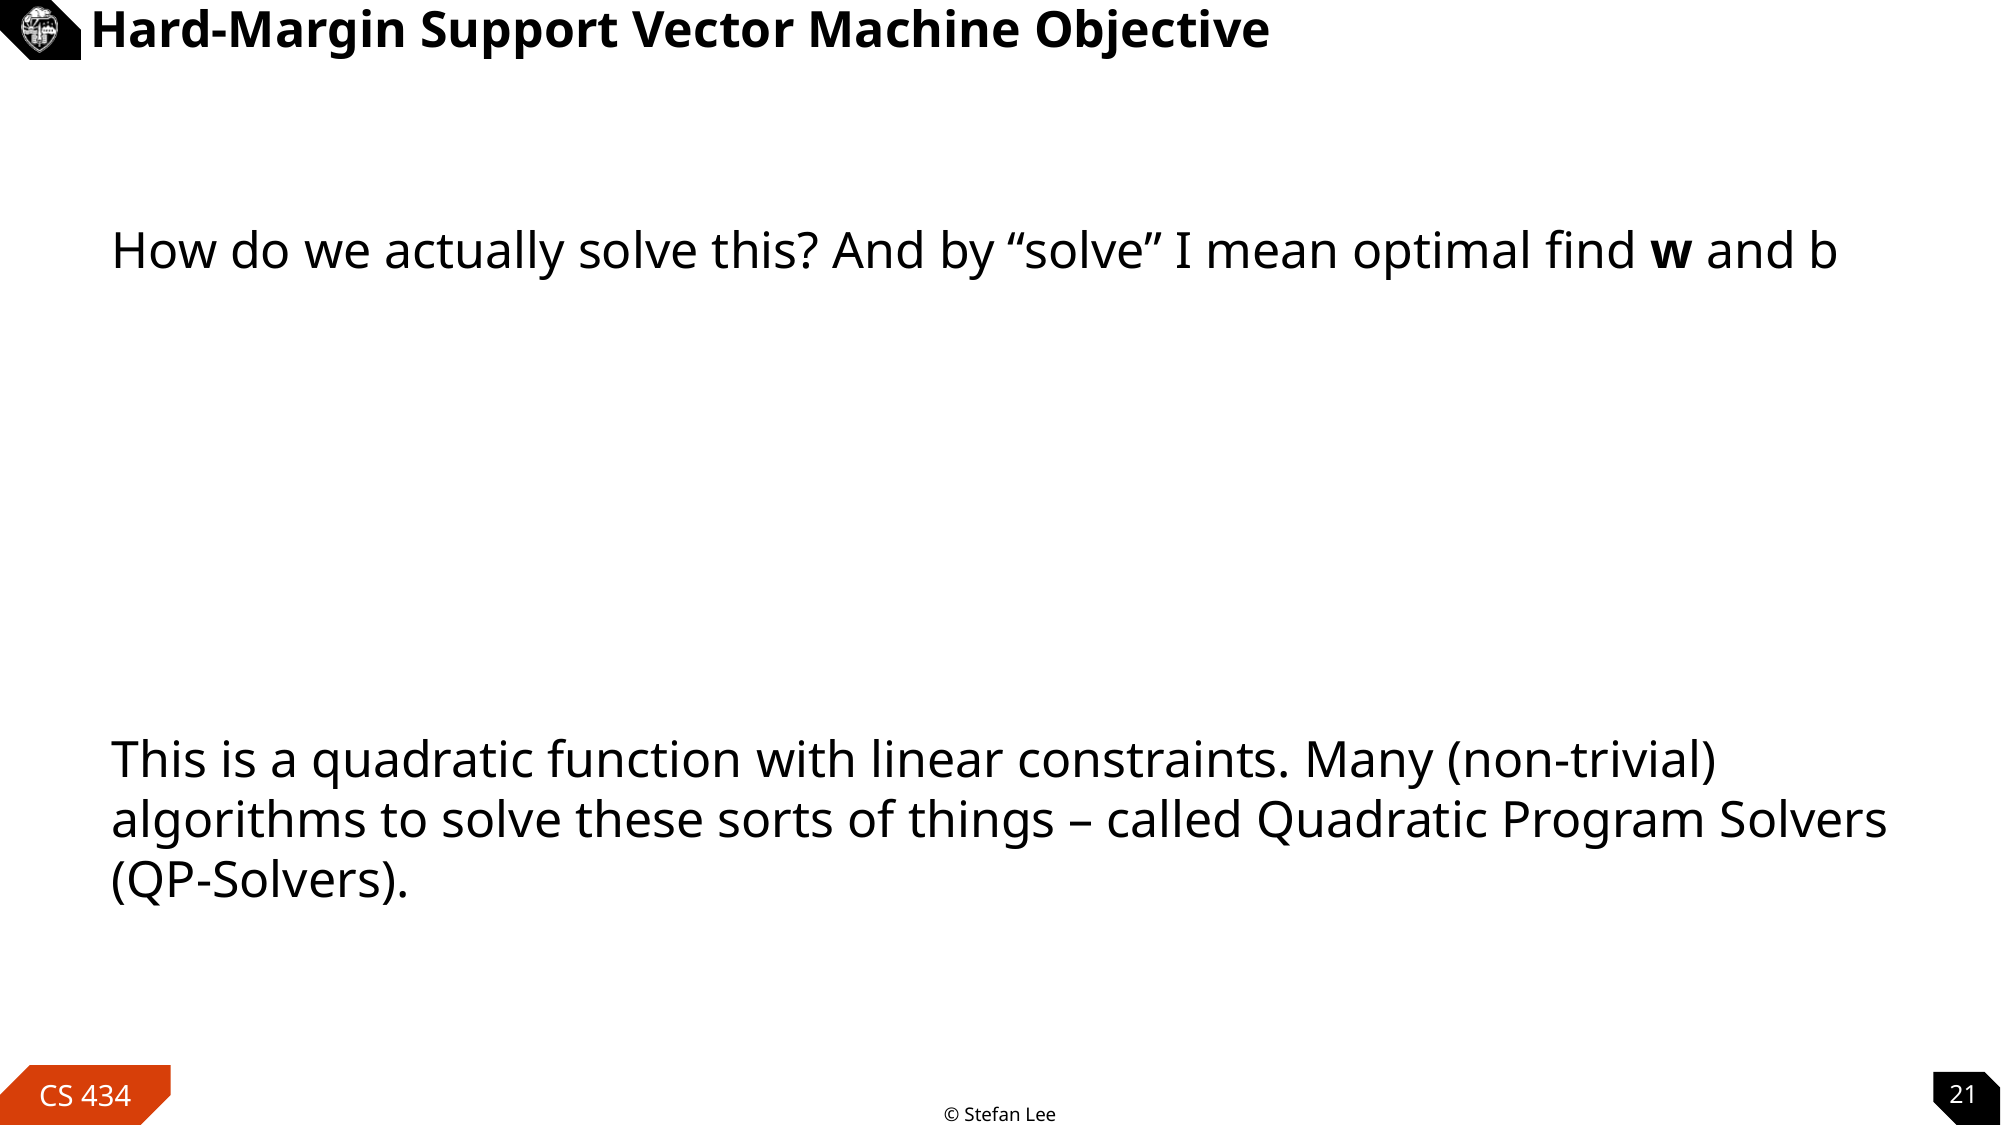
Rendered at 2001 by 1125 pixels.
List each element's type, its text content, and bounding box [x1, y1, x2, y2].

text_box This is a quadratic function with linear constraints. Many (non-trivial) algorithms to solve these sorts of things – called Quadratic Program Solvers (QP-Solvers). [97, 719, 1917, 975]
slide_number 21 [1933, 1071, 1994, 1119]
text_box How do we actually solve this? And by “solve” I mean optimal find w and b [97, 211, 1883, 287]
title Hard-Margin Support Vector Machine Objective [0, 1, 1699, 61]
